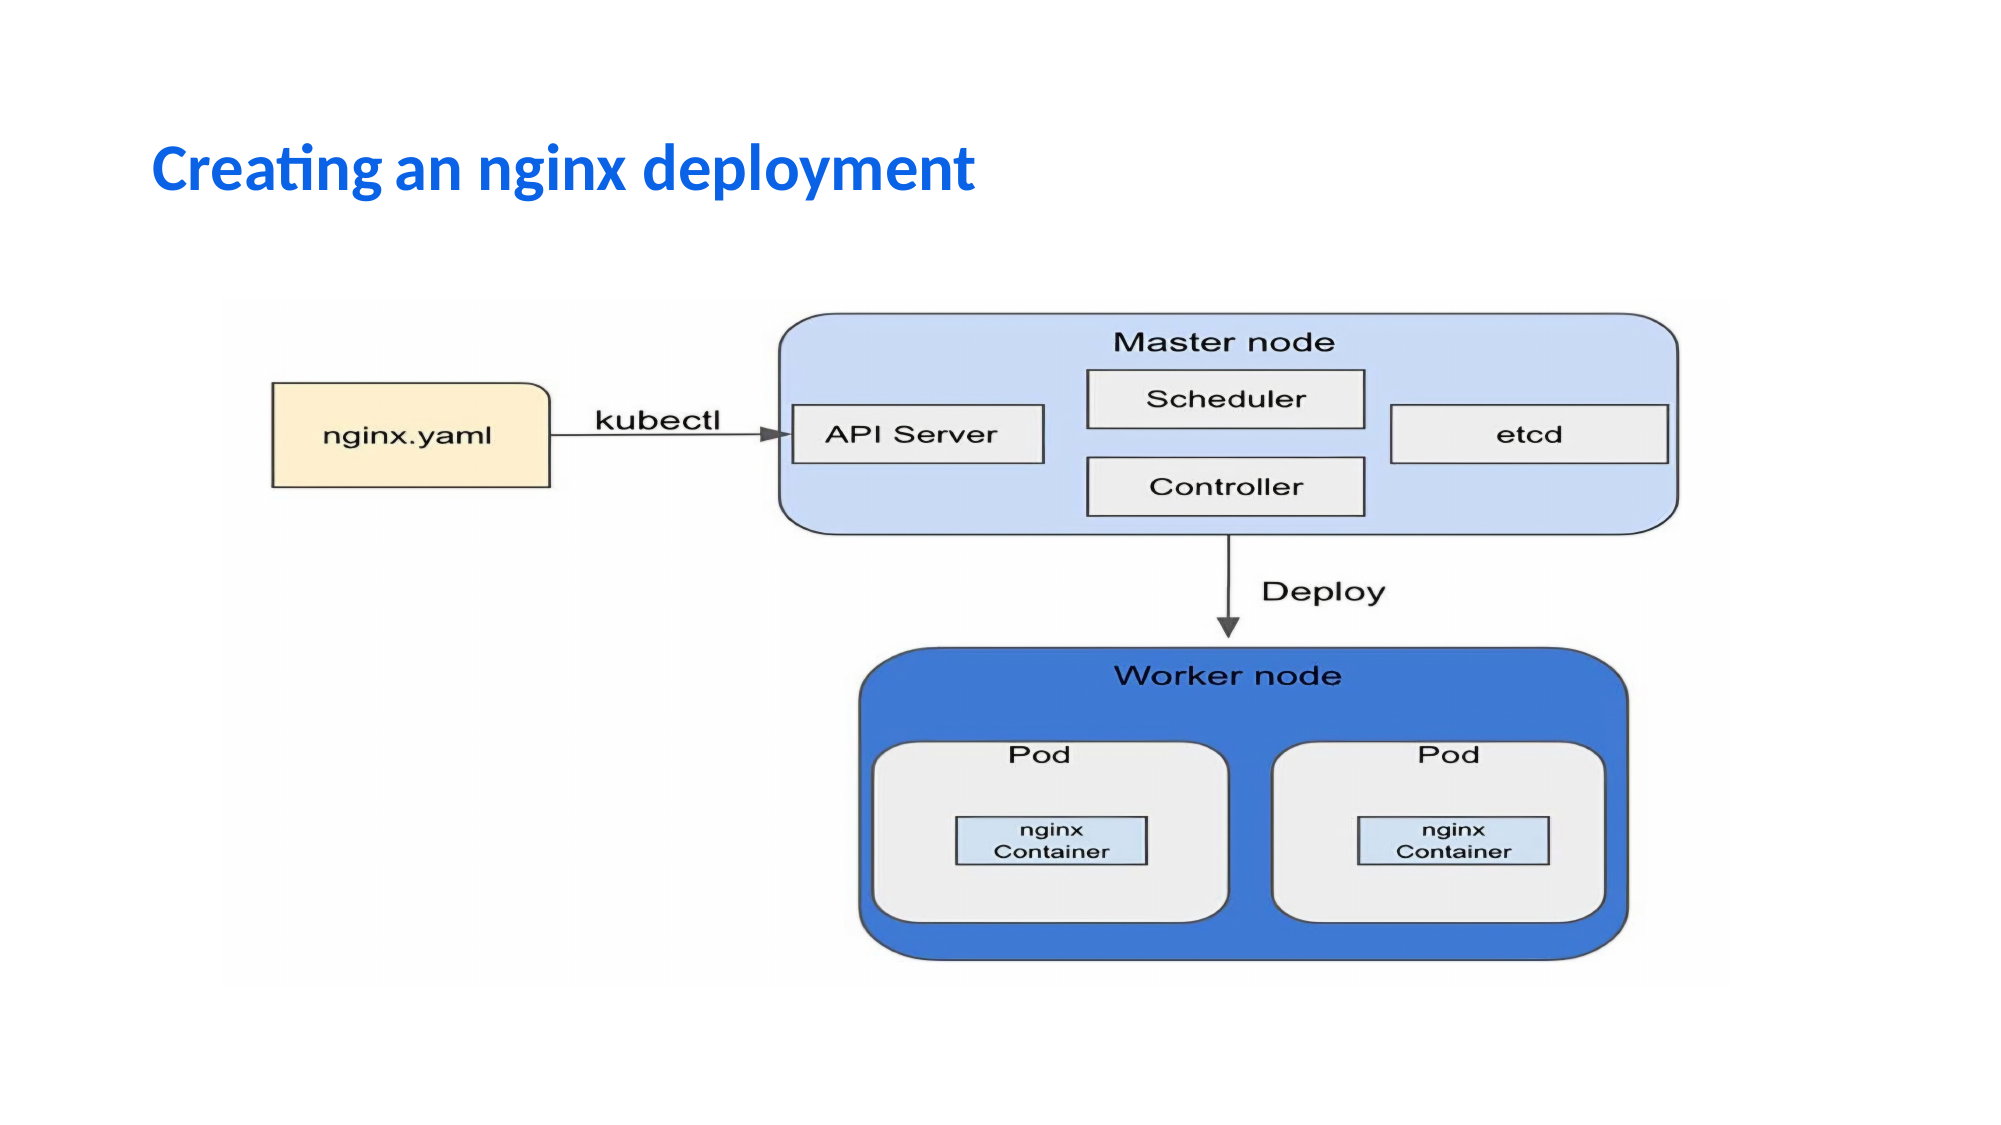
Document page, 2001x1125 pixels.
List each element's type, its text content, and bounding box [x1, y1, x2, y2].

title Creating an nginx deployment [137, 59, 1863, 278]
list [221, 299, 1729, 986]
